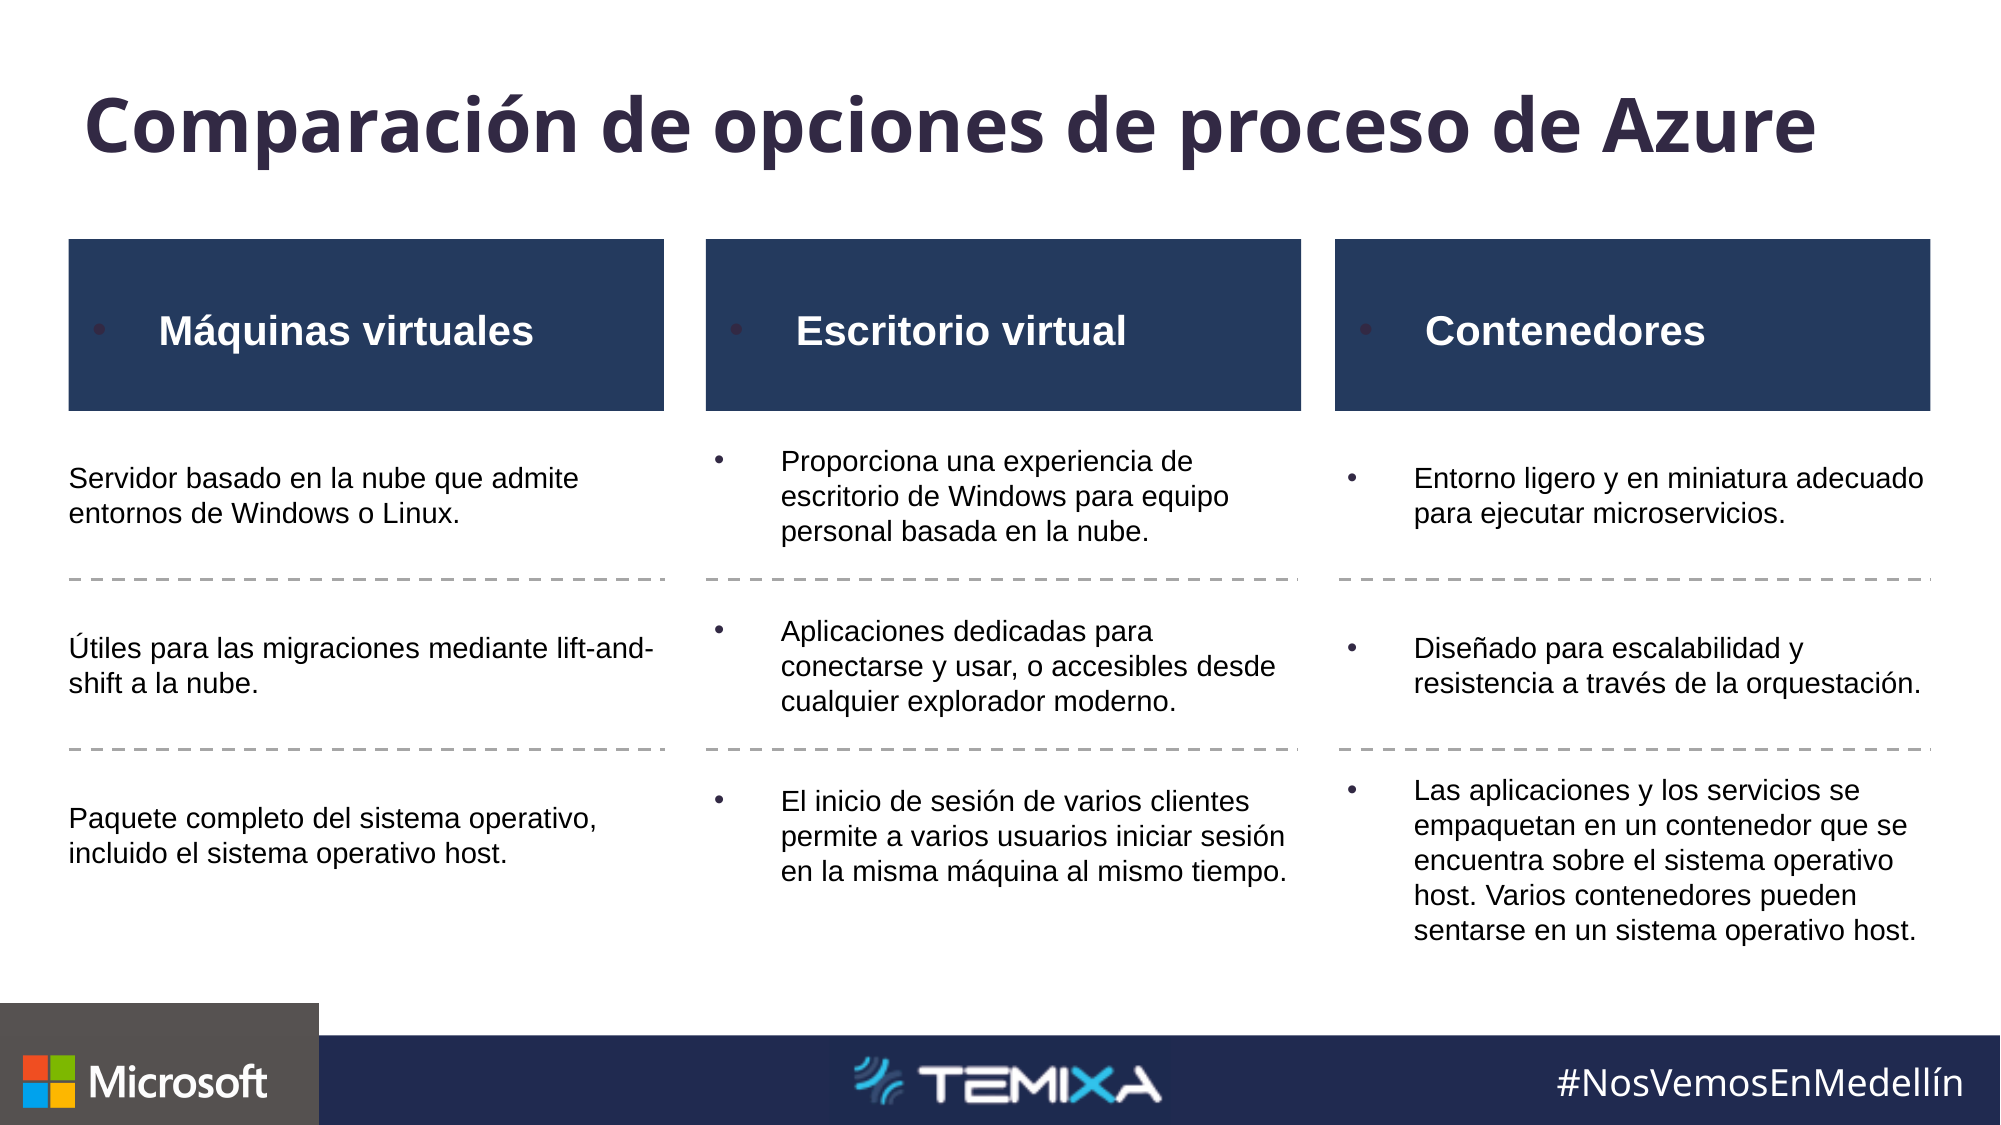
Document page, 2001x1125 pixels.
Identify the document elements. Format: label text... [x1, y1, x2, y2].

list Aplicaciones dedicadas para conectarse y usar, o accesibles desde cualquier explorador moderno. [705, 601, 1298, 728]
title Comparación de opciones de proceso de Azure [68, 72, 1930, 184]
list Diseñado para escalabilidad y resistencia a través de la orquestación. [1338, 601, 1931, 728]
list Entorno ligero y en miniatura adecuado para ejecutar microservicios. [1338, 431, 1931, 558]
list Útiles para las migraciones mediante lift-and-shift a la nube. [68, 601, 663, 728]
list El inicio de sesión de varios clientes permite a varios usuarios iniciar sesión en la misma máquina al mismo tiempo. [705, 771, 1298, 898]
list Paquete completo del sistema operativo, incluido el sistema operativo host. [68, 771, 663, 898]
picture [829, 1037, 1171, 1125]
list Máquinas virtuales [68, 239, 664, 411]
list Las aplicaciones y los servicios se empaquetan en un contenedor que se encuentra sobre el sistema operativo host. Varios contenedores pueden sentarse en un sistema operativo host. [1338, 771, 1931, 947]
list Servidor basado en la nube que admite entornos de Windows o Linux. [68, 431, 663, 558]
picture [0, 1003, 319, 1125]
list Proporciona una experiencia de escritorio de Windows para equipo personal basada en la nube. [705, 431, 1298, 558]
list Escritorio virtual [705, 239, 1302, 411]
list Contenedores [1335, 239, 1931, 411]
